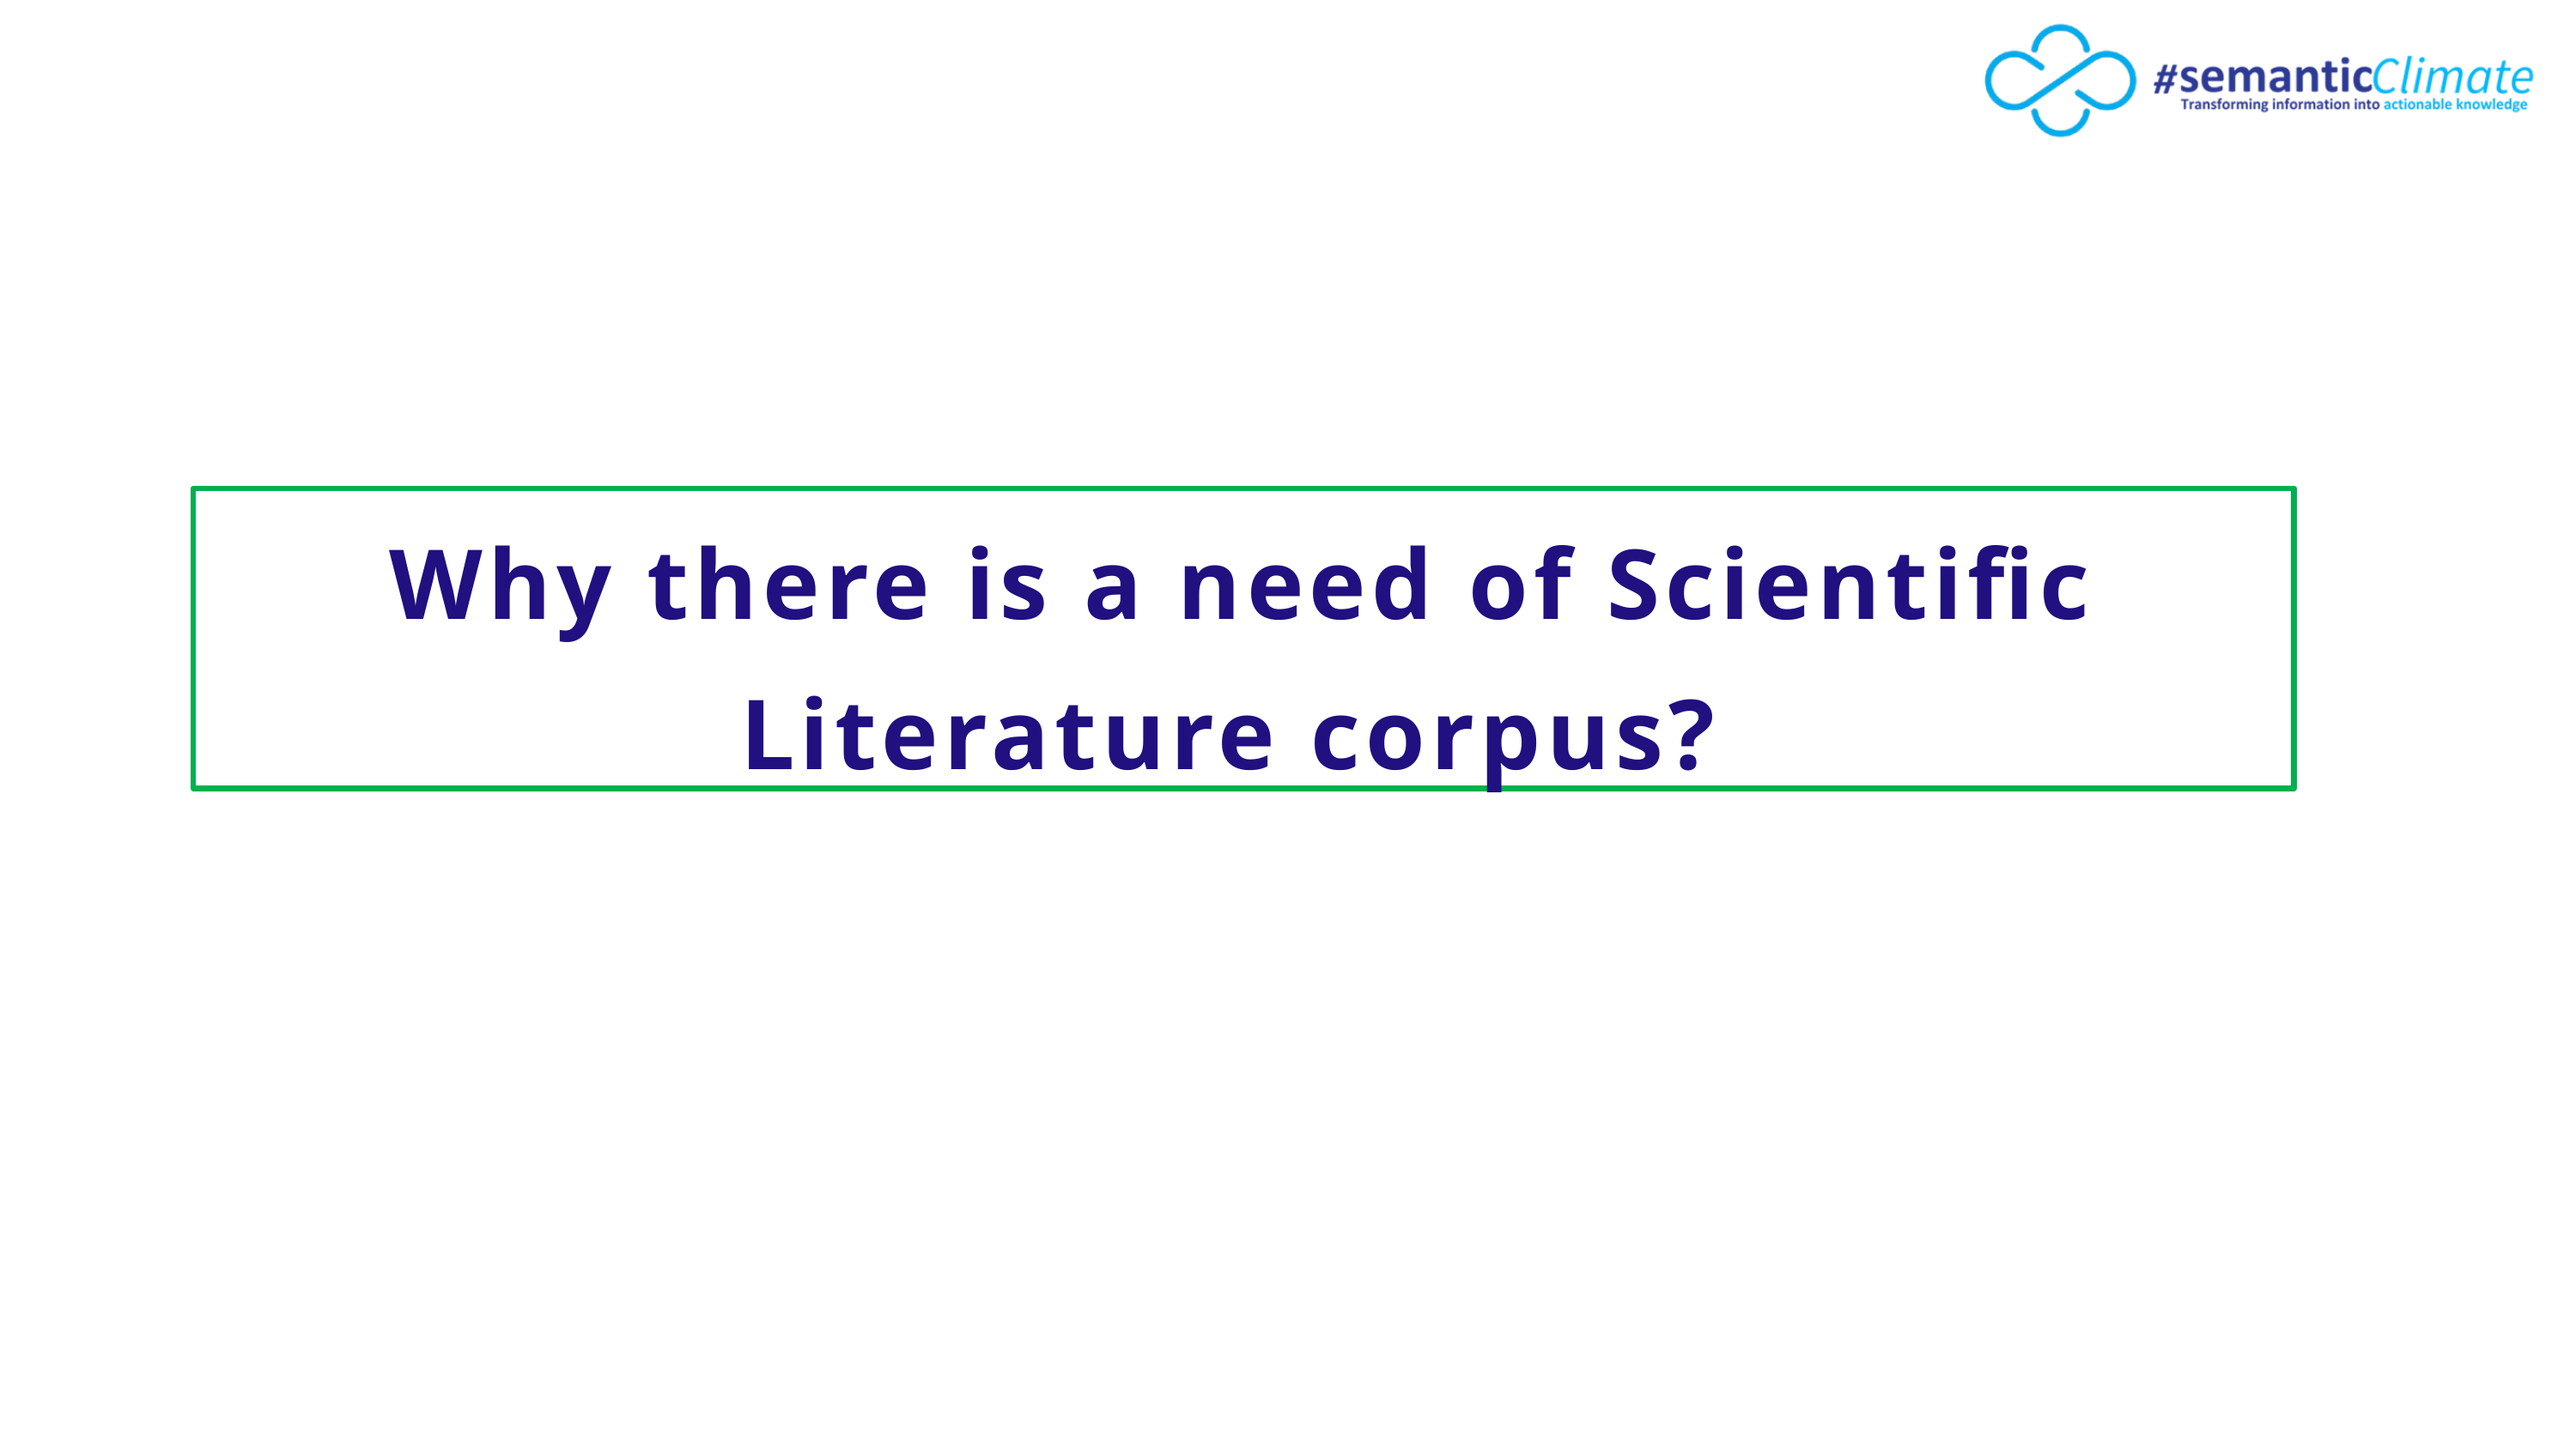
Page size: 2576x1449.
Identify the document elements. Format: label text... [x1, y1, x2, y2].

text_box [1972, 8, 2550, 156]
text_box Why there is a need of Scientific Literature corpus? [193, 488, 2294, 789]
